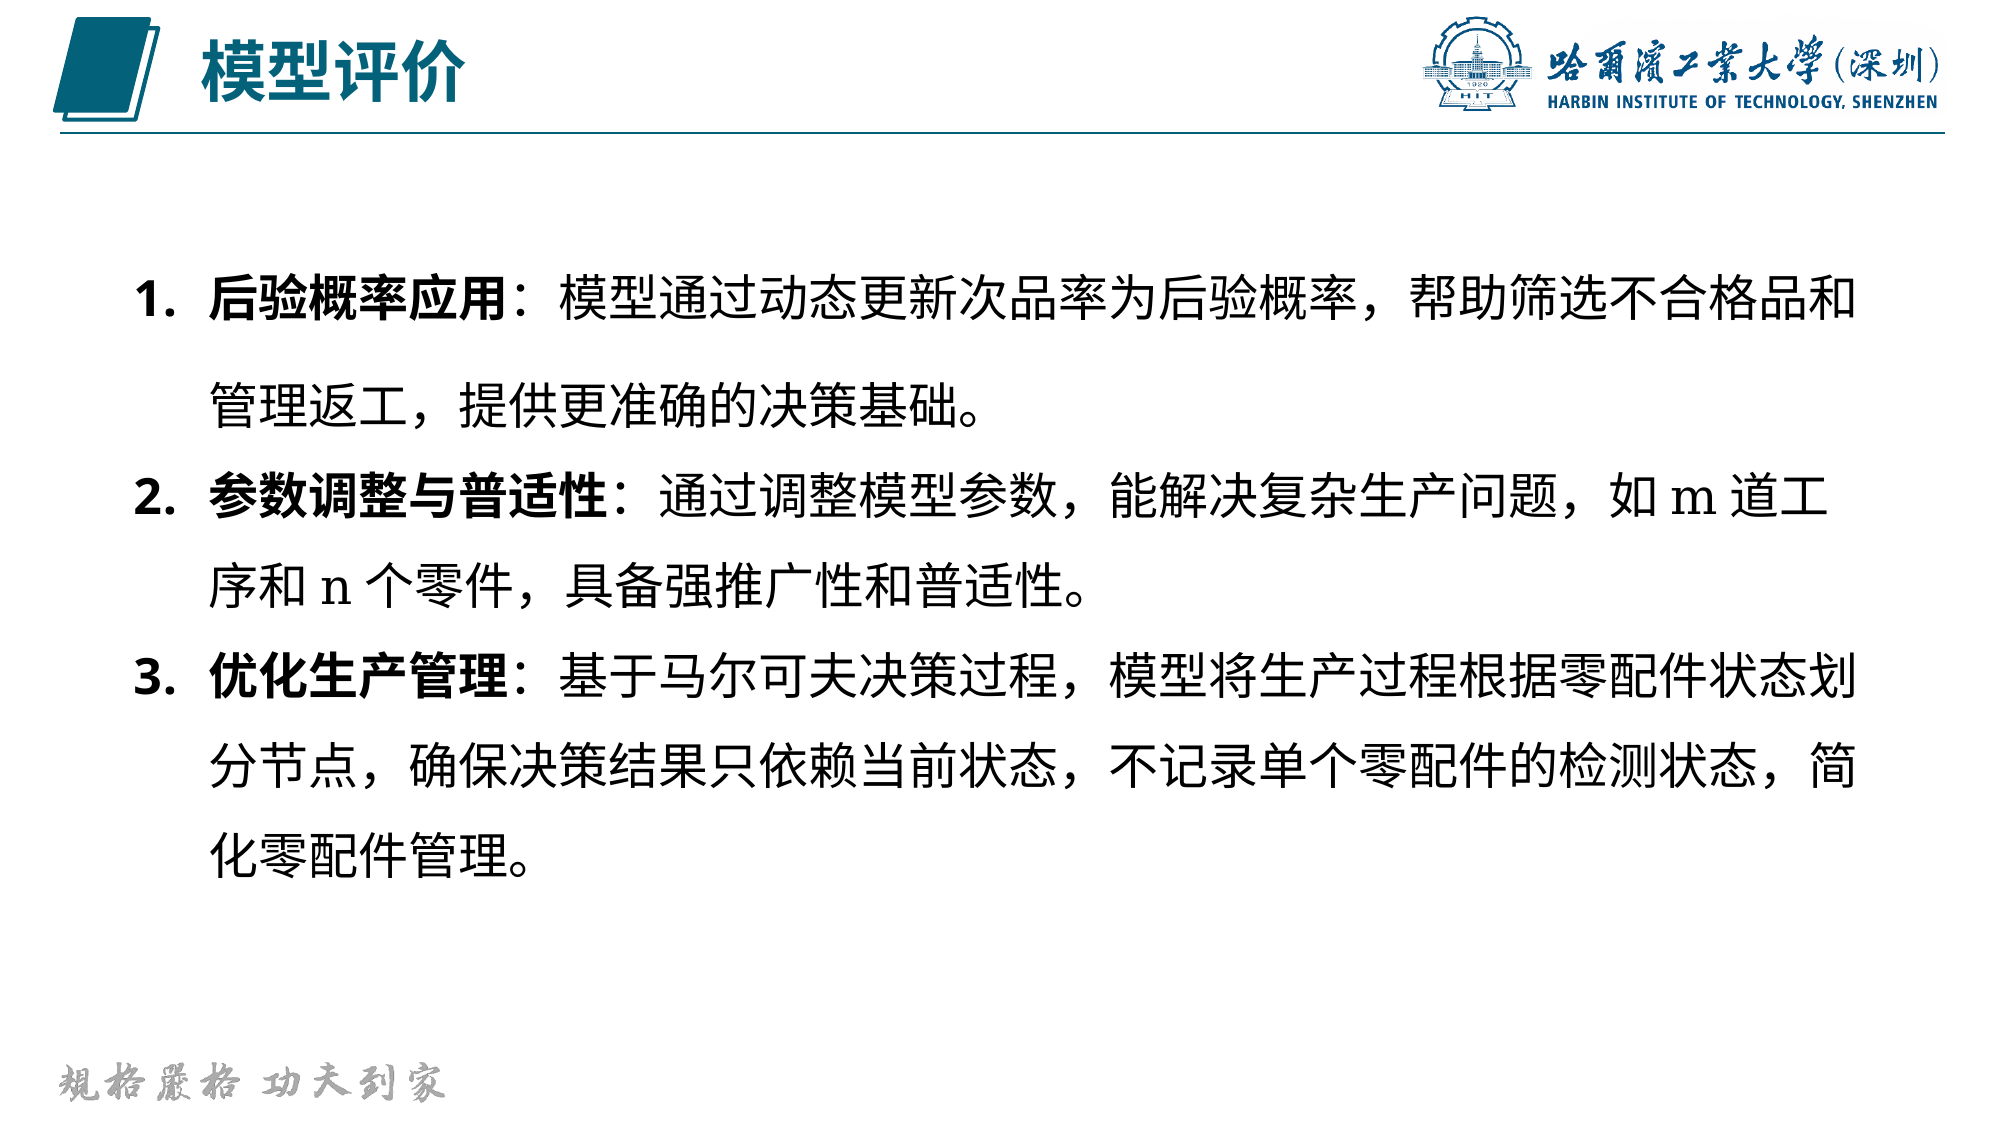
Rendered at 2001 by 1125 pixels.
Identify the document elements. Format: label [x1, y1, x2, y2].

text_box [38, 19, 1945, 1118]
picture [1414, 11, 1949, 119]
